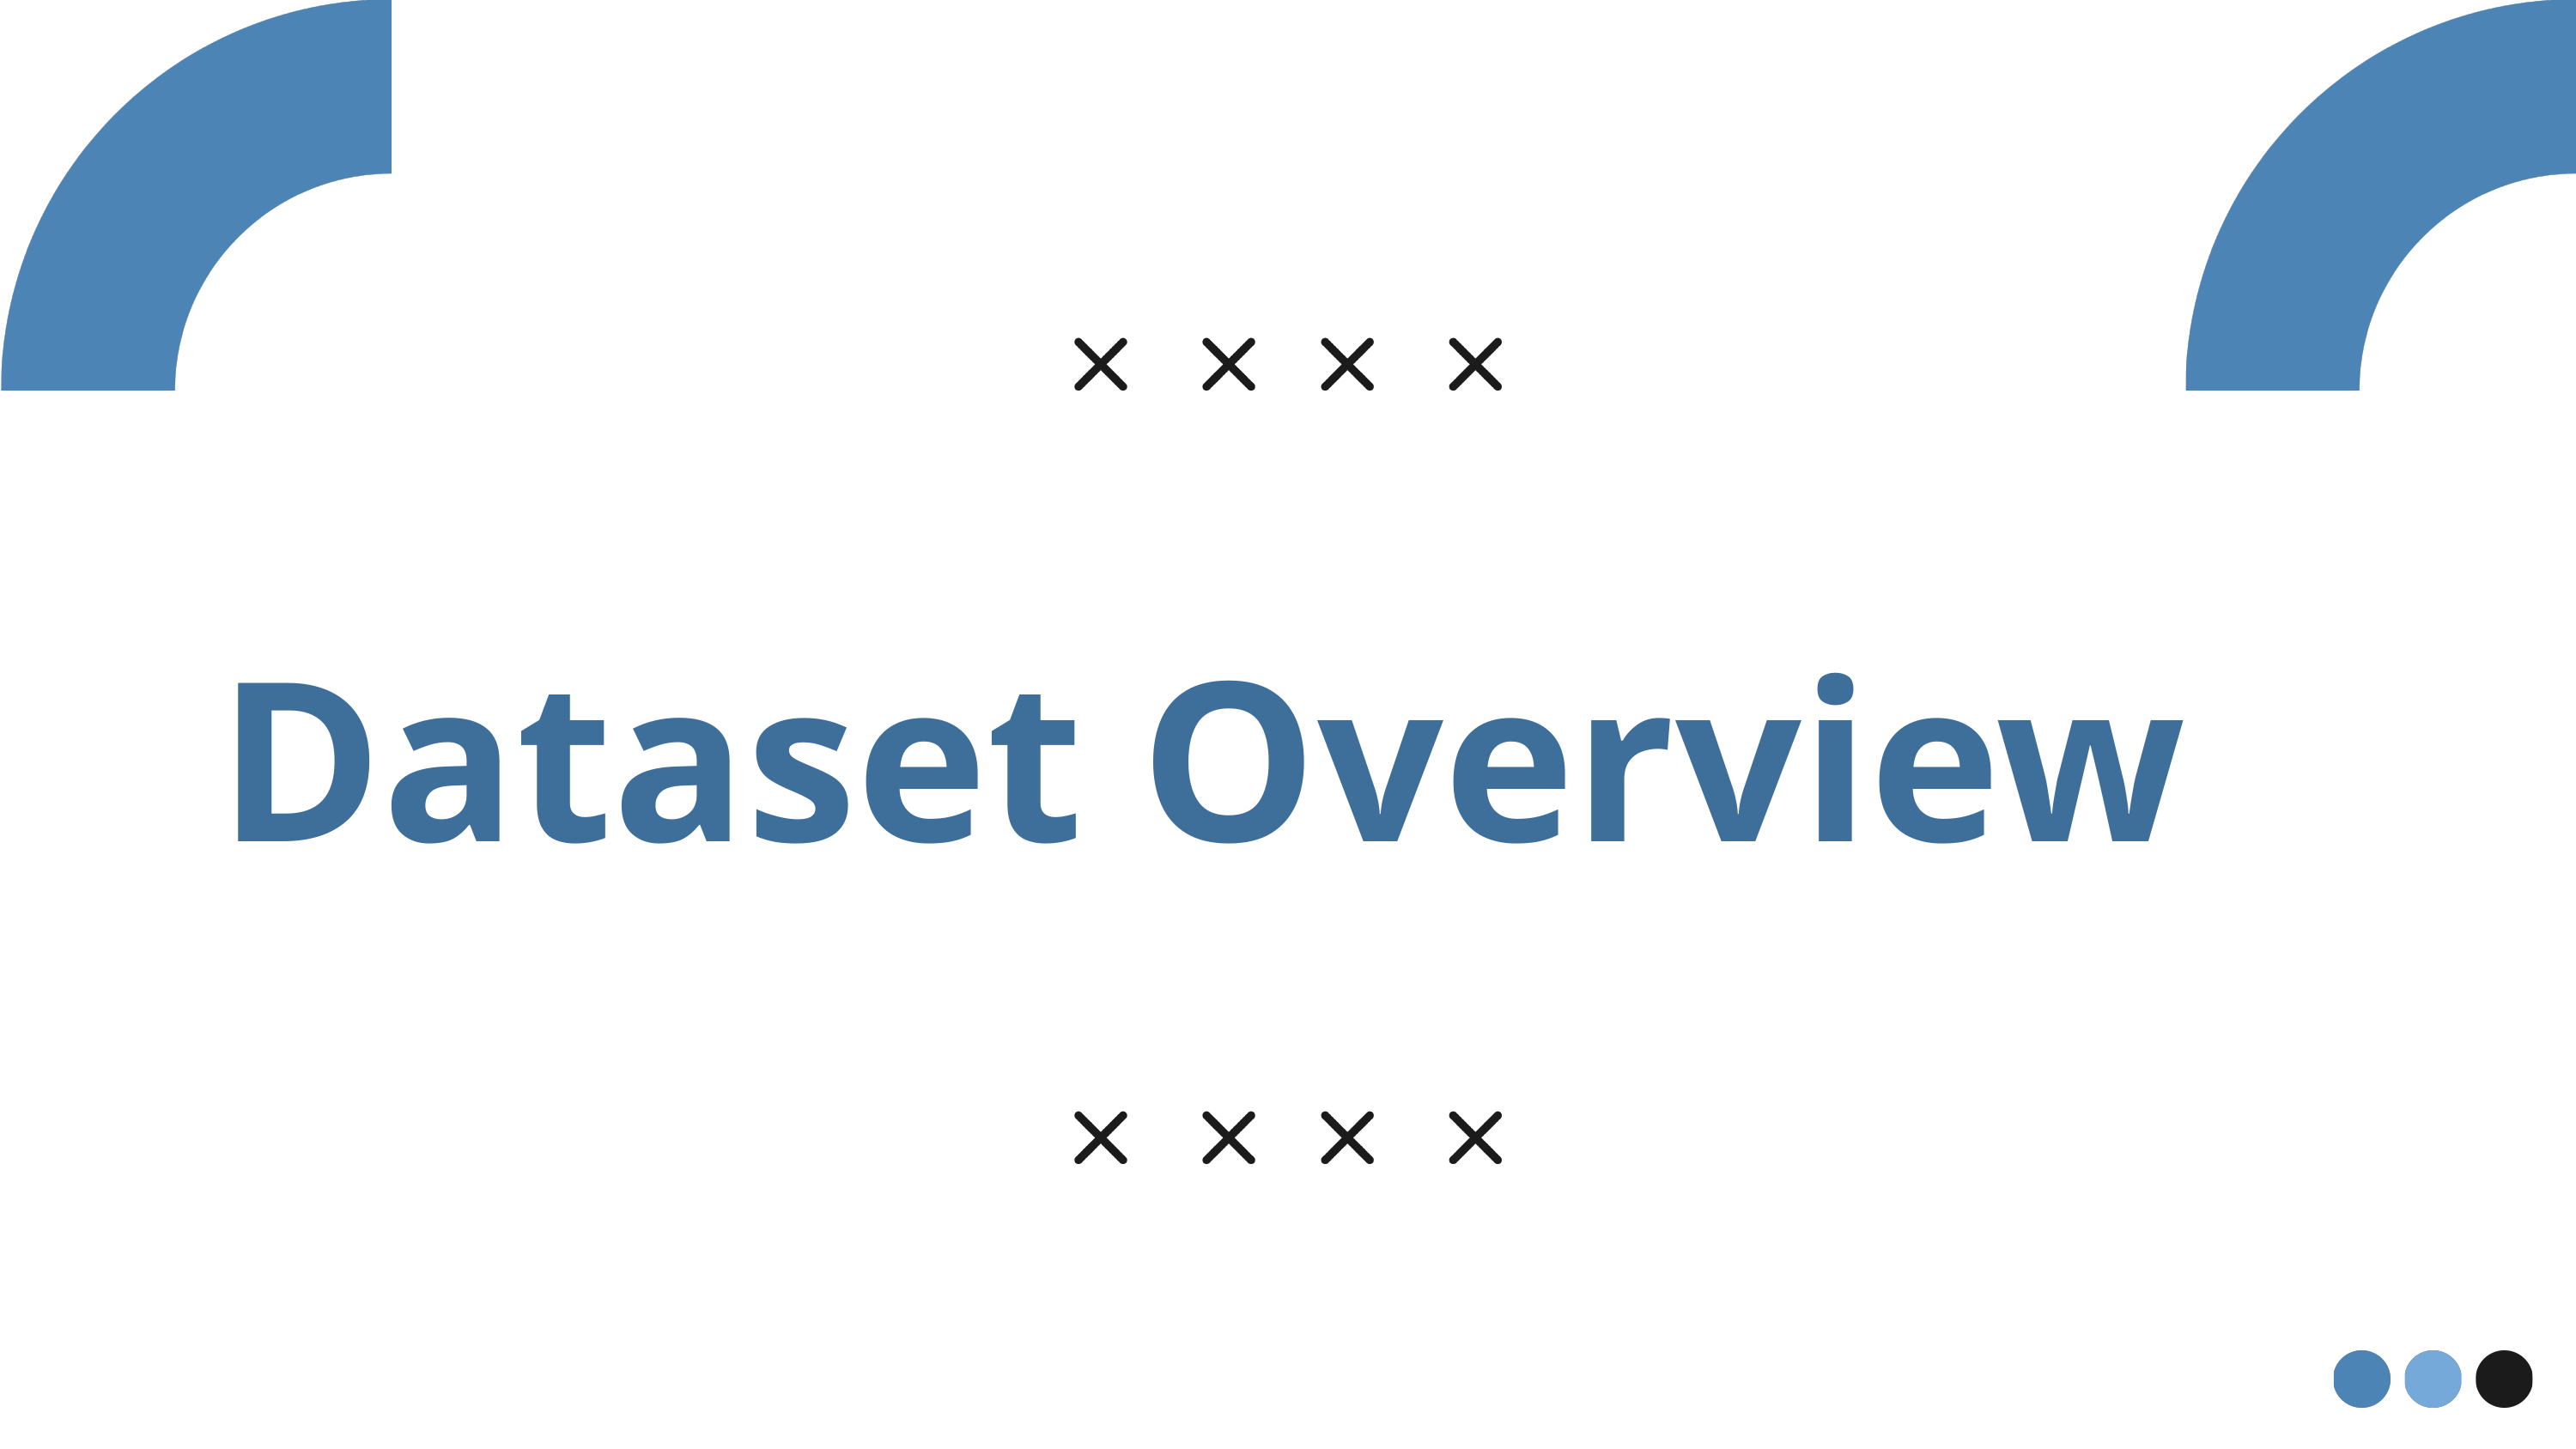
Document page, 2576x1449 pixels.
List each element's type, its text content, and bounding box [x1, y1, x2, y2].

text_box [1, 0, 392, 391]
text_box [1072, 337, 1504, 391]
text_box [2333, 1350, 2391, 1408]
text_box [2185, 0, 2576, 391]
text_box [2404, 1350, 2462, 1408]
text_box Dataset Overview [218, 575, 2377, 886]
text_box [1072, 1111, 1504, 1164]
text_box [2476, 1350, 2533, 1408]
